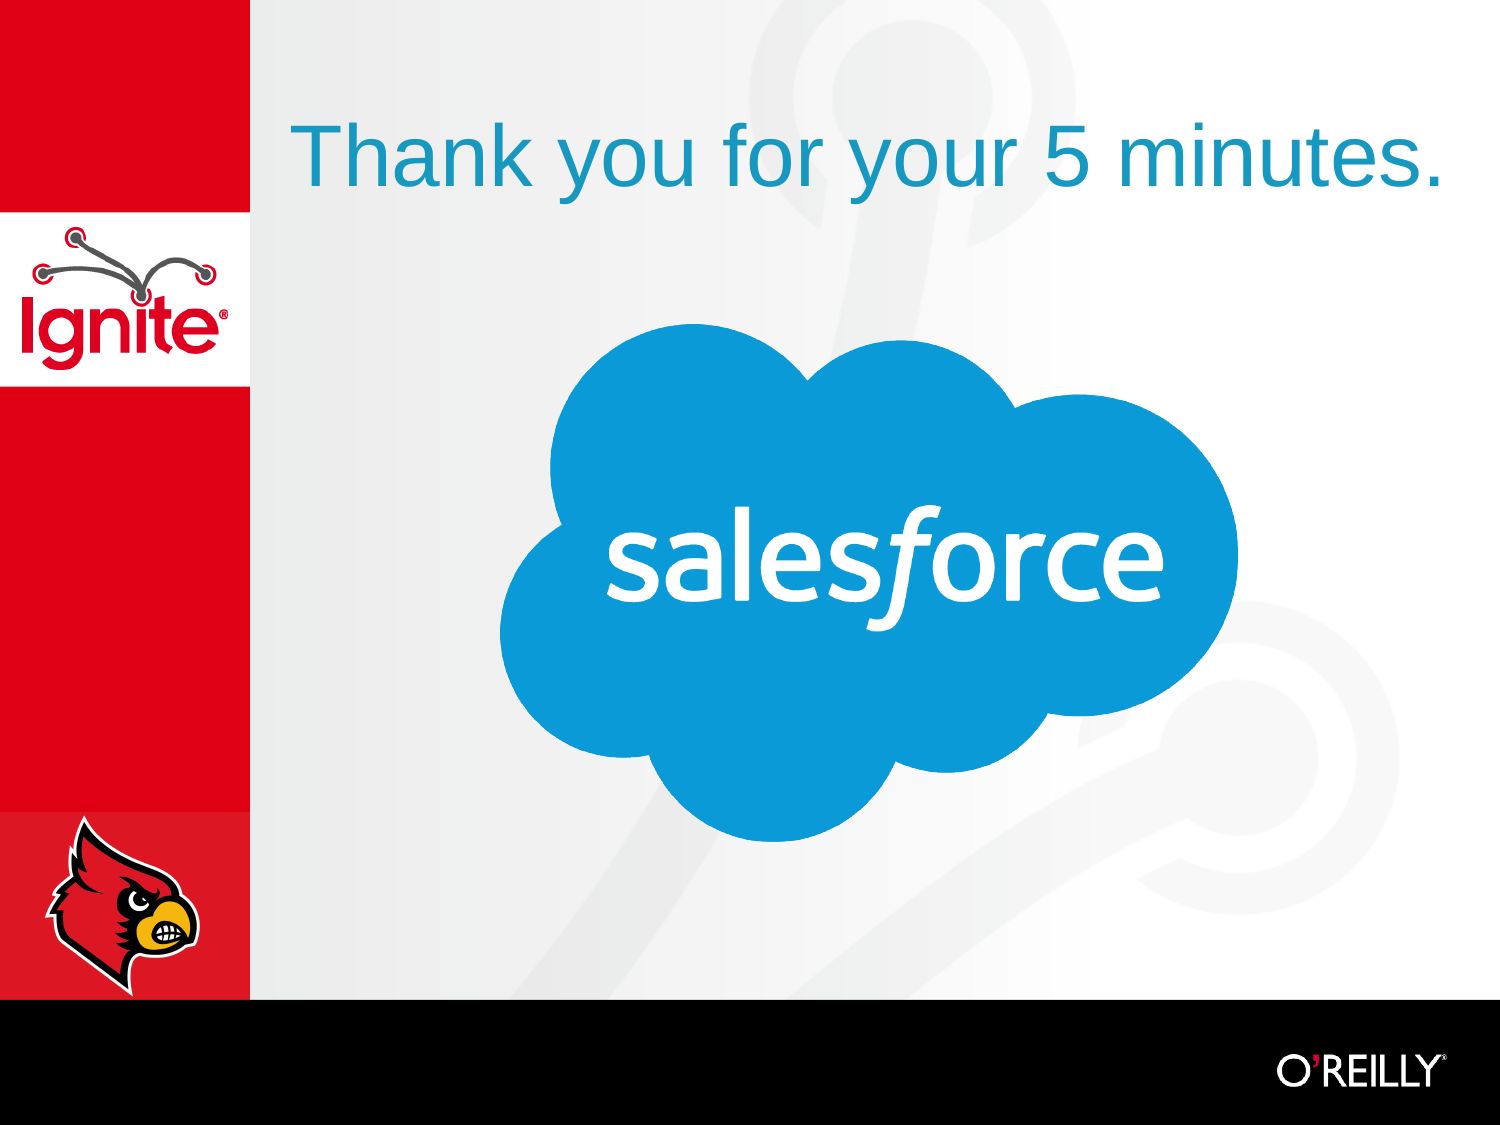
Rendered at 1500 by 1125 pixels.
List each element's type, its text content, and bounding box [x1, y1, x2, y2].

text_box [0, 999, 1500, 1125]
picture [1276, 1053, 1455, 1087]
picture [22, 227, 228, 370]
title Thank you for your 5 minutes. [249, 56, 1488, 246]
picture [0, 0, 1500, 999]
